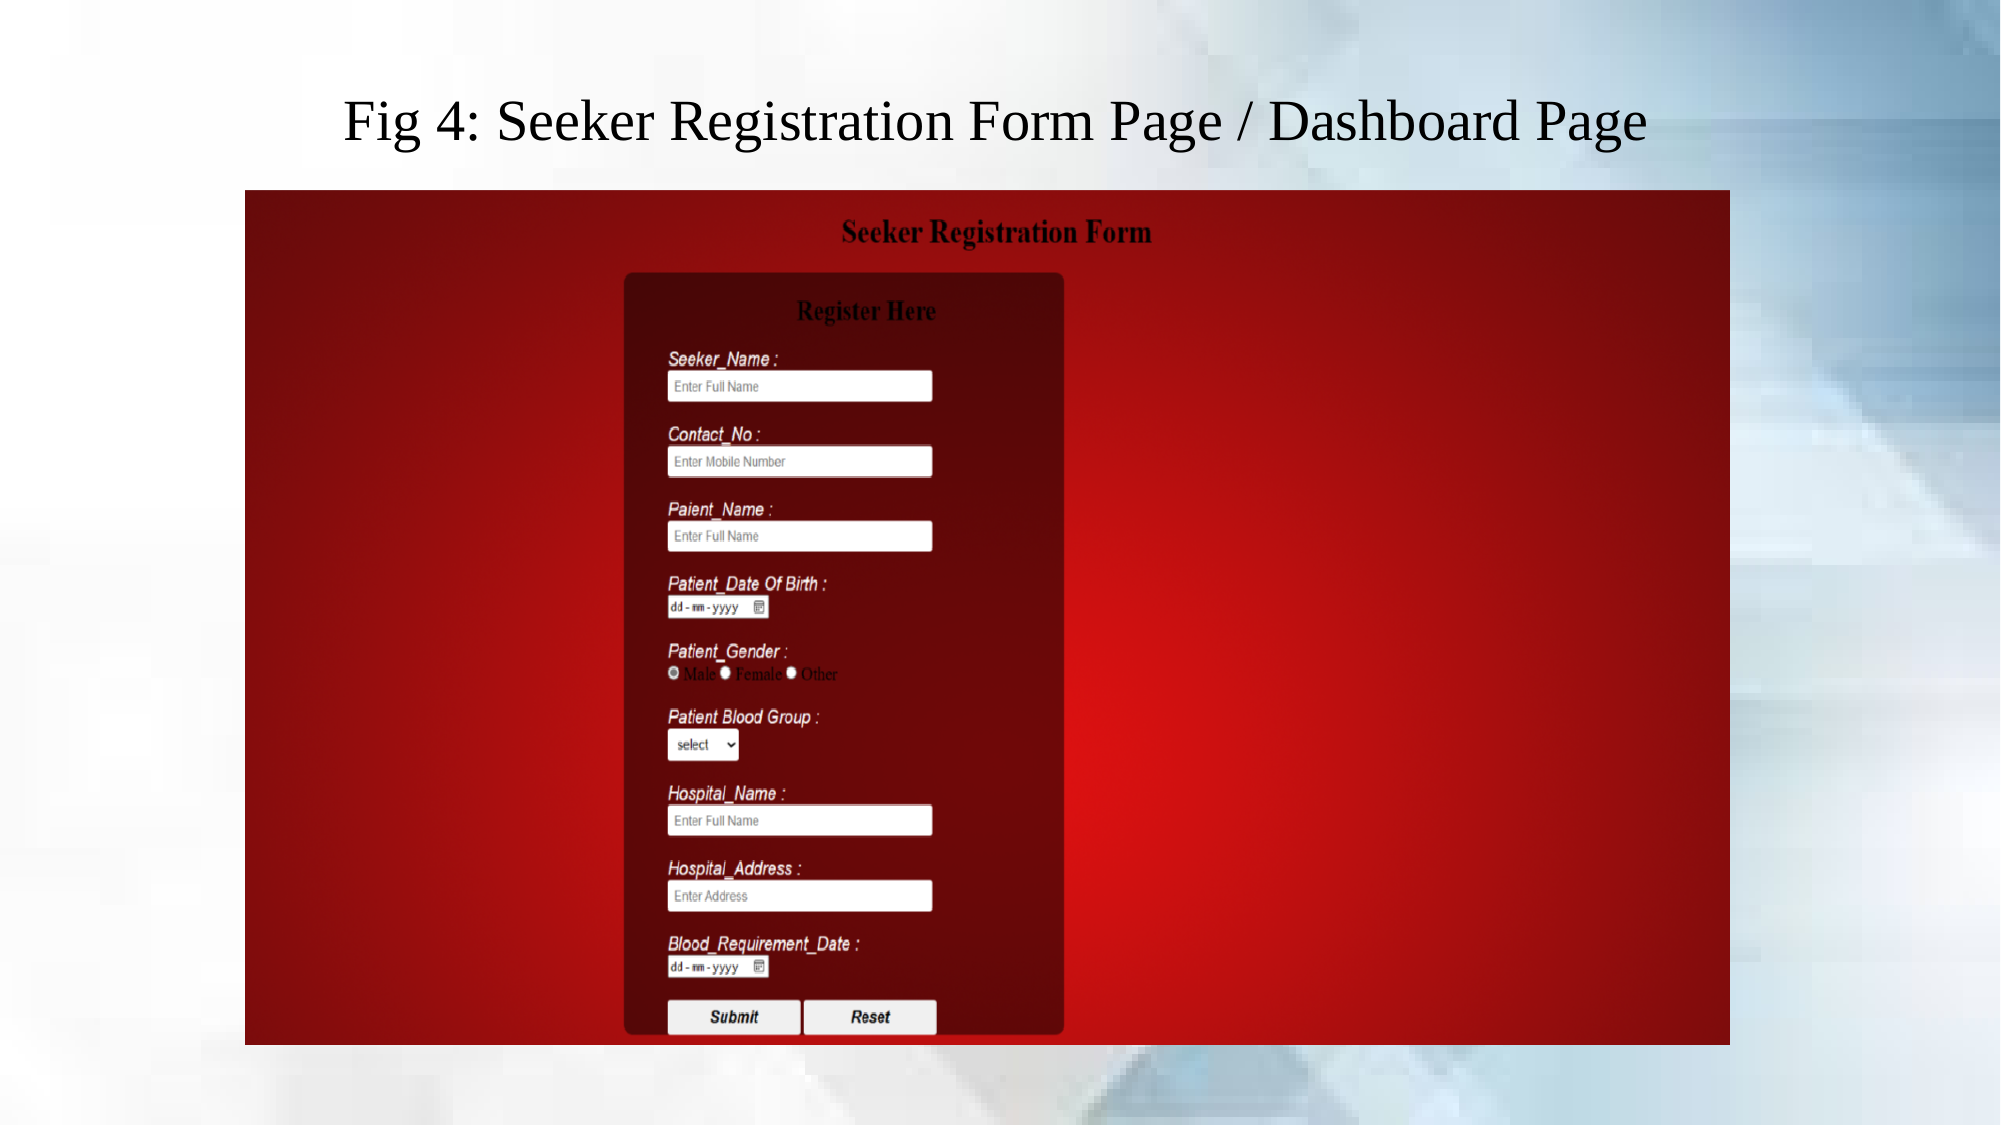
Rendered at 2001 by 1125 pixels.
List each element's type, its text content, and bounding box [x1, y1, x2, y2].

text_box Fig 4: Seeker Registration Form Page / Dashboard Page [245, 74, 1748, 160]
picture [0, 0, 2001, 1125]
